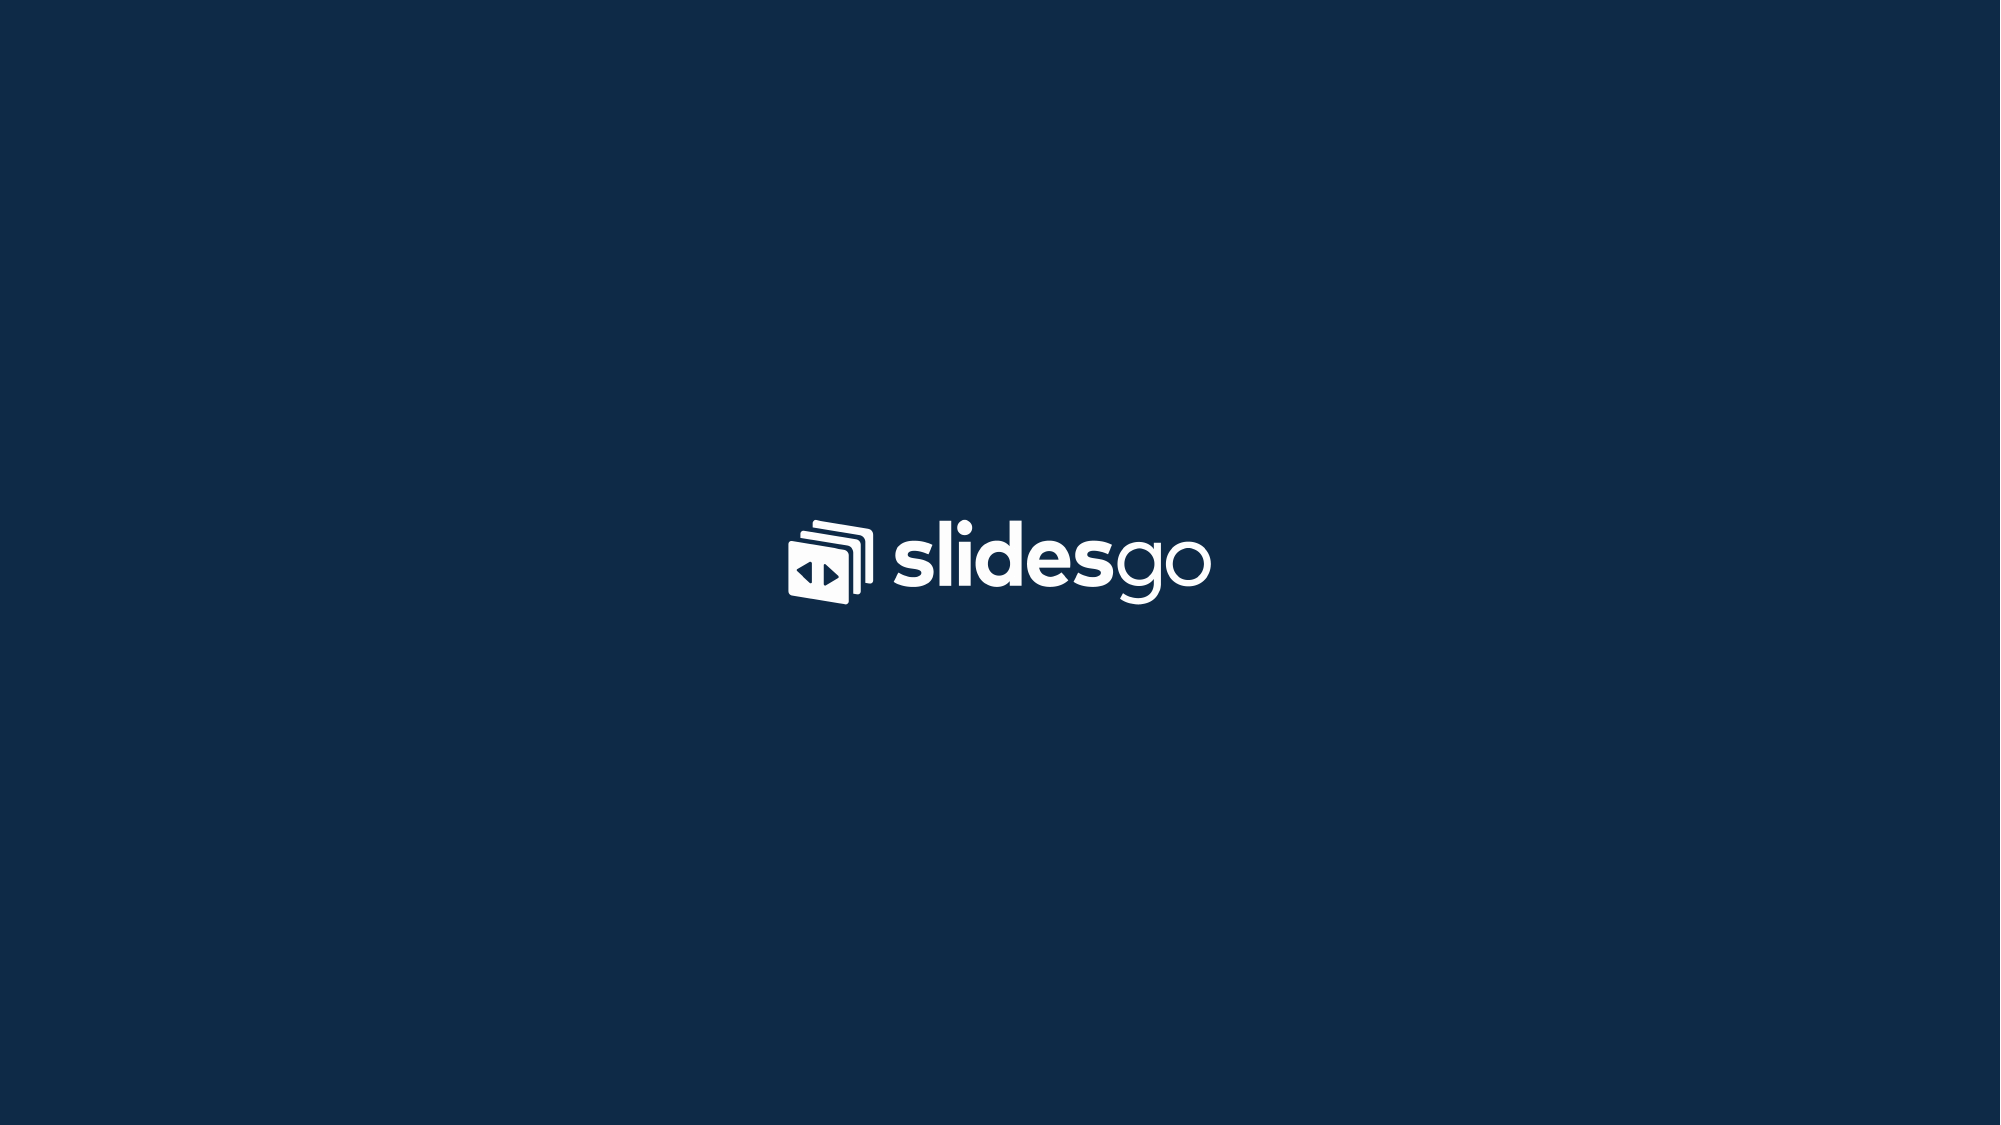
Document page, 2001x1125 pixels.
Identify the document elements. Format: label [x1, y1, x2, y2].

picture [754, 464, 1246, 661]
